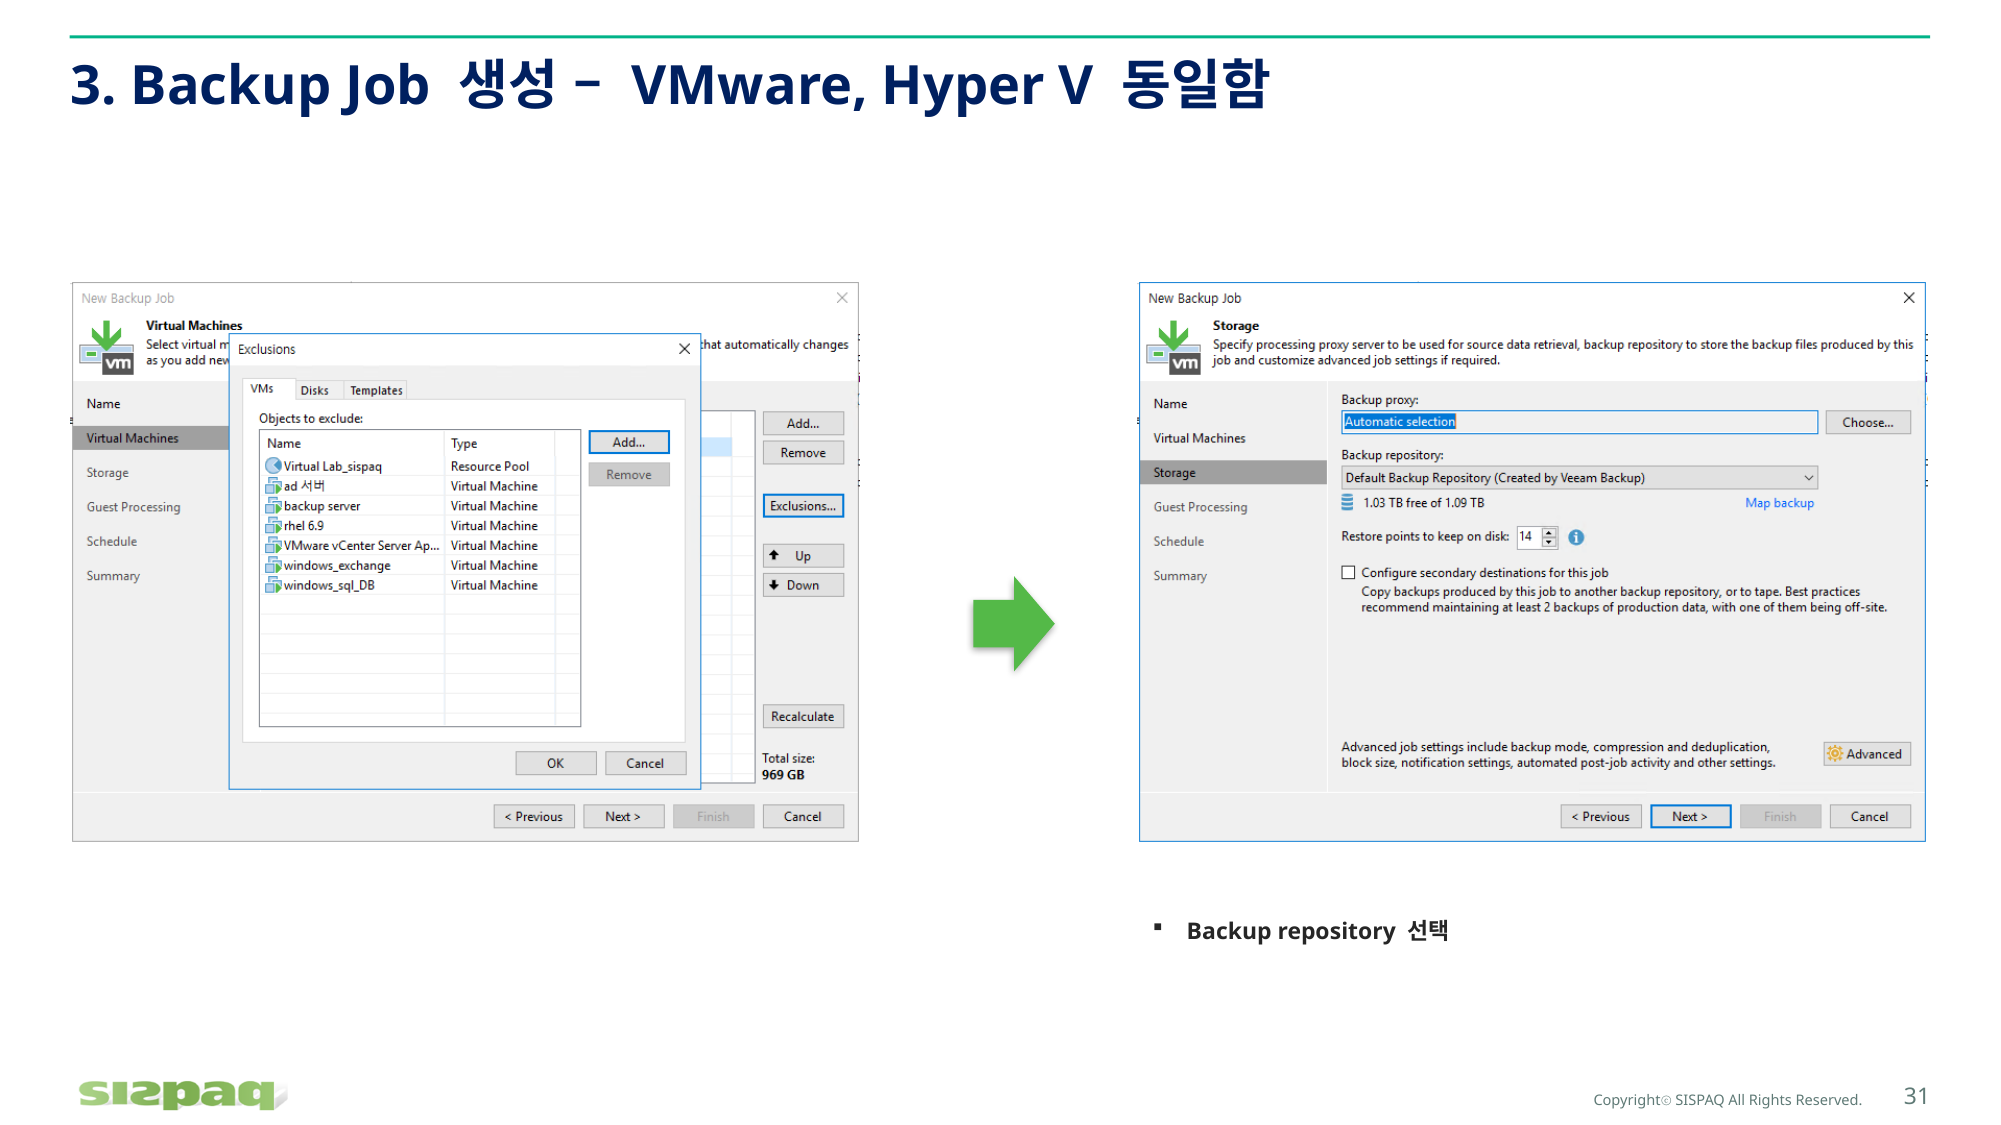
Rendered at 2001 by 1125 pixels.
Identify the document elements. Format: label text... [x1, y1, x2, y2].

title 3. Backup Job 생성 – VMware, Hyper V 동일함 [70, 39, 1756, 127]
text_box Backup repository 선택 [1137, 909, 1754, 952]
picture [69, 1071, 288, 1113]
picture [70, 280, 860, 844]
text_box [972, 575, 1056, 672]
picture [1137, 280, 1928, 844]
